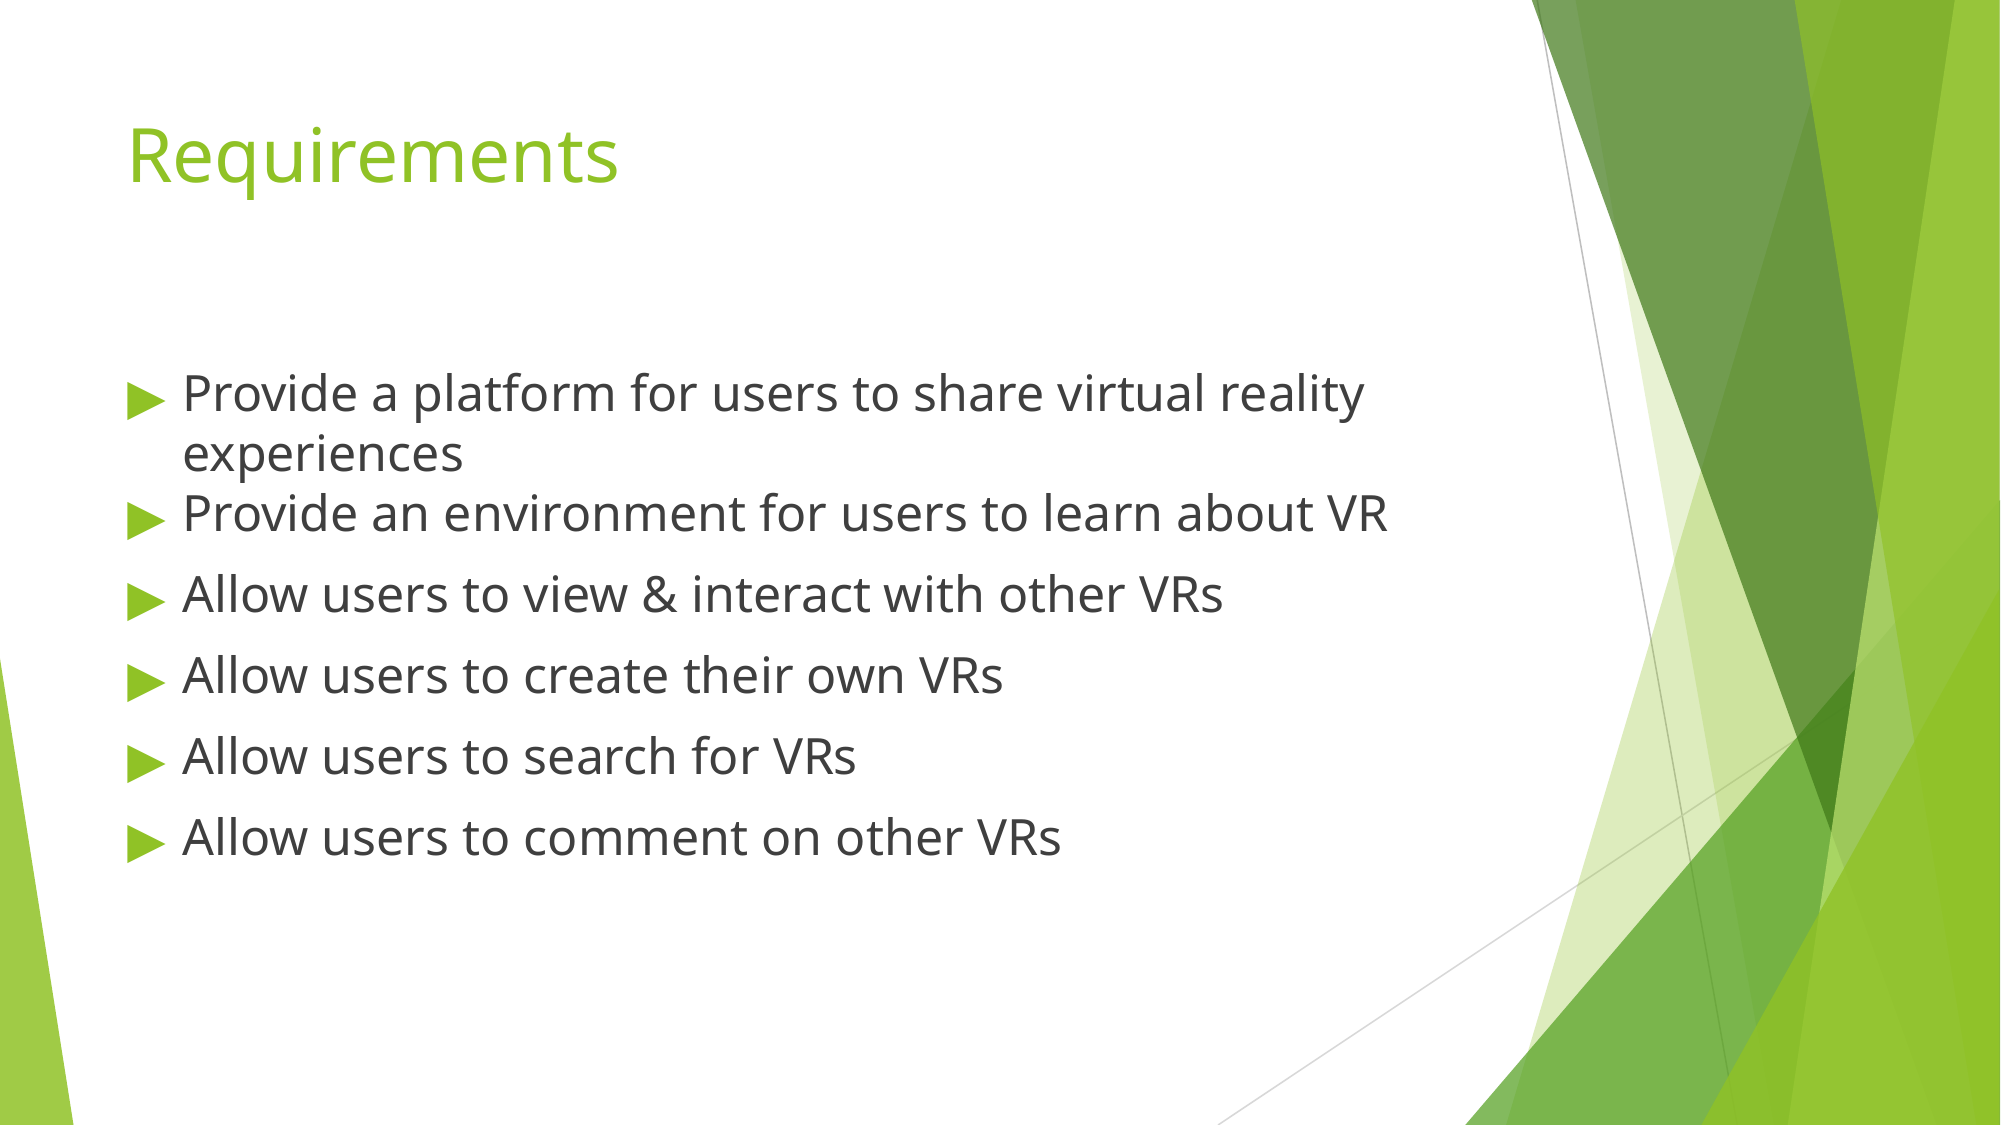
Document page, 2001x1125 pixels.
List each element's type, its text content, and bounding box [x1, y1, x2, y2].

list Provide a platform for users to share virtual reality experiences Provide an environment for users to learn about VR Allow users to view & interact with other VRs Allow users to create their own VRs Allow users to search for VRs Allow users to comment on other VRs [111, 354, 1522, 992]
title Requirements [111, 99, 1522, 317]
